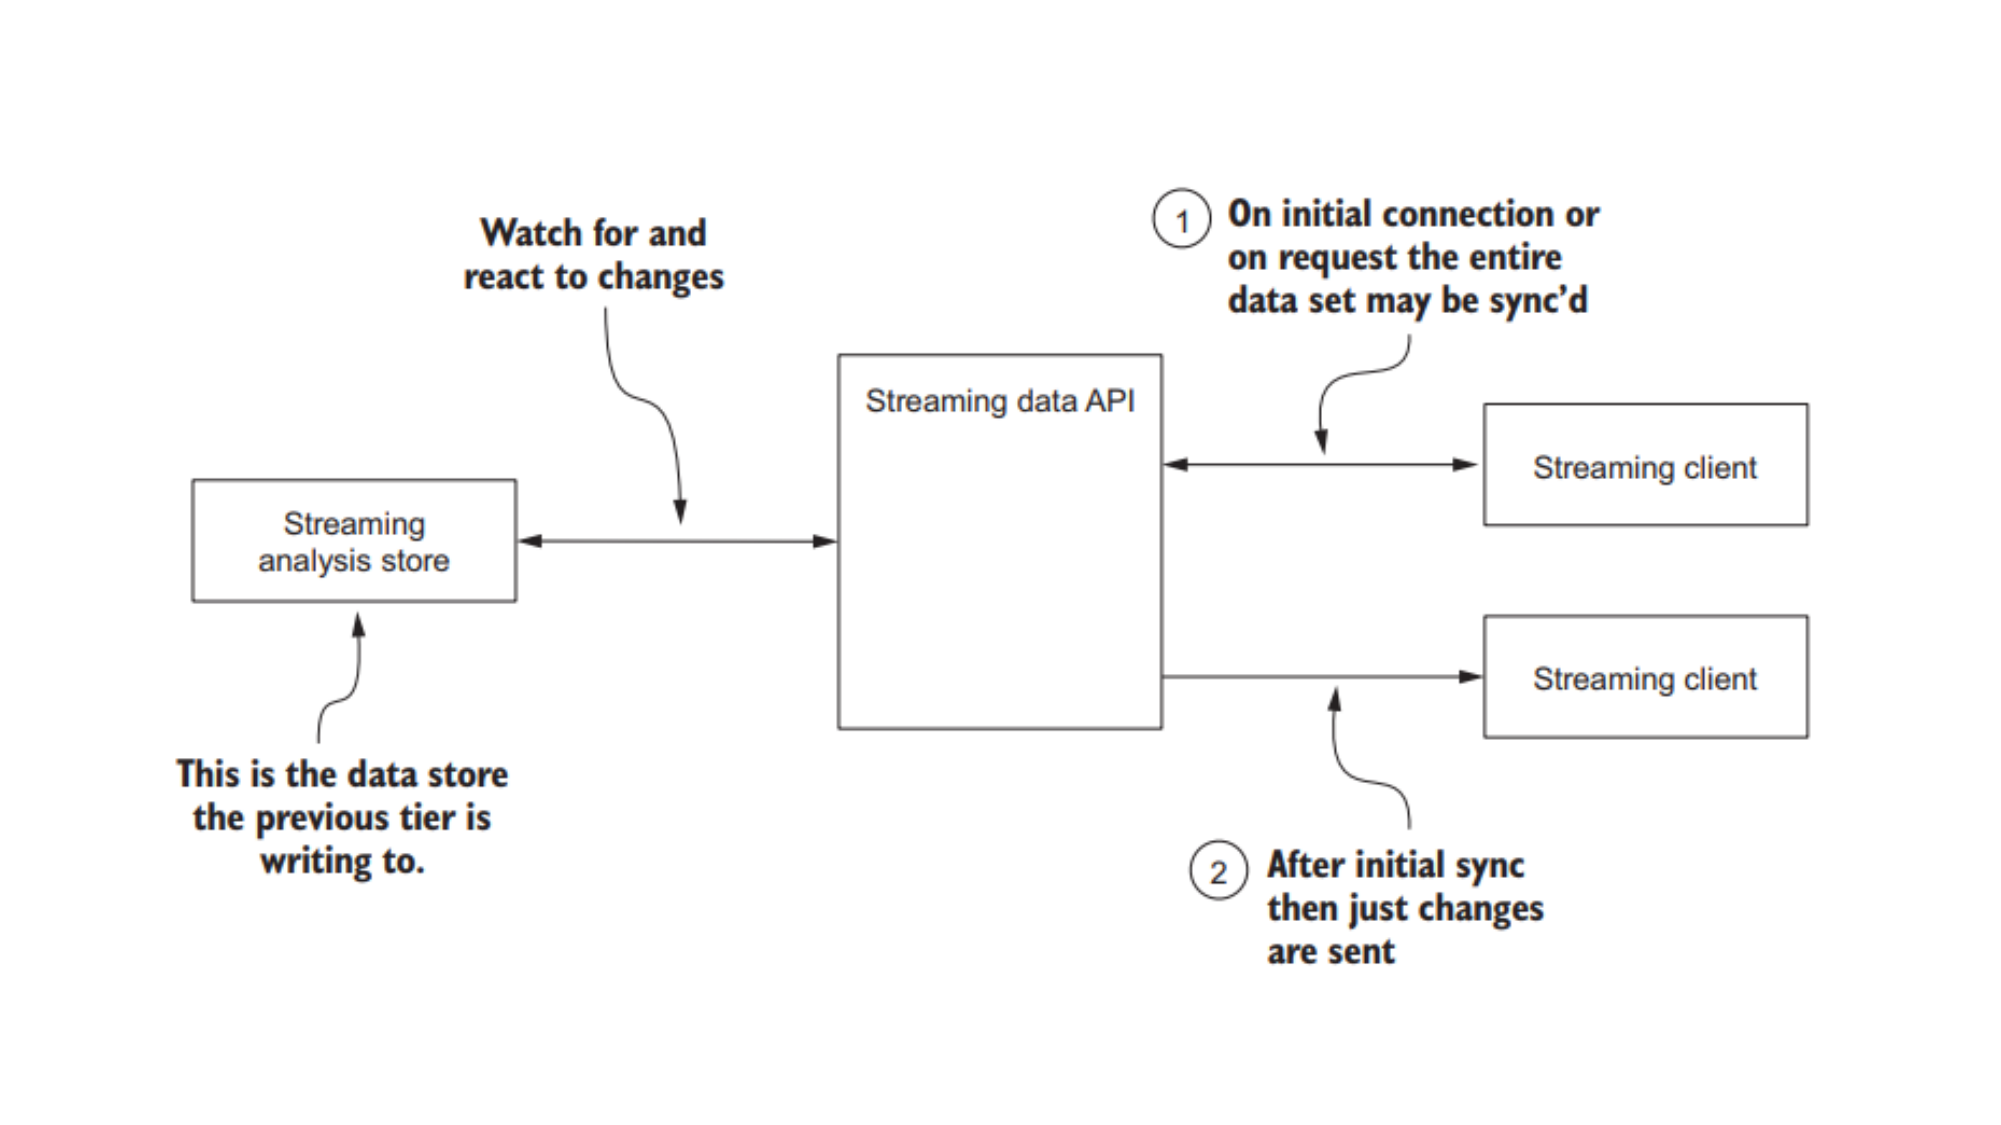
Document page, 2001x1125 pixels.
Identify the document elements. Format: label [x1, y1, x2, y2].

list [143, 147, 1857, 978]
